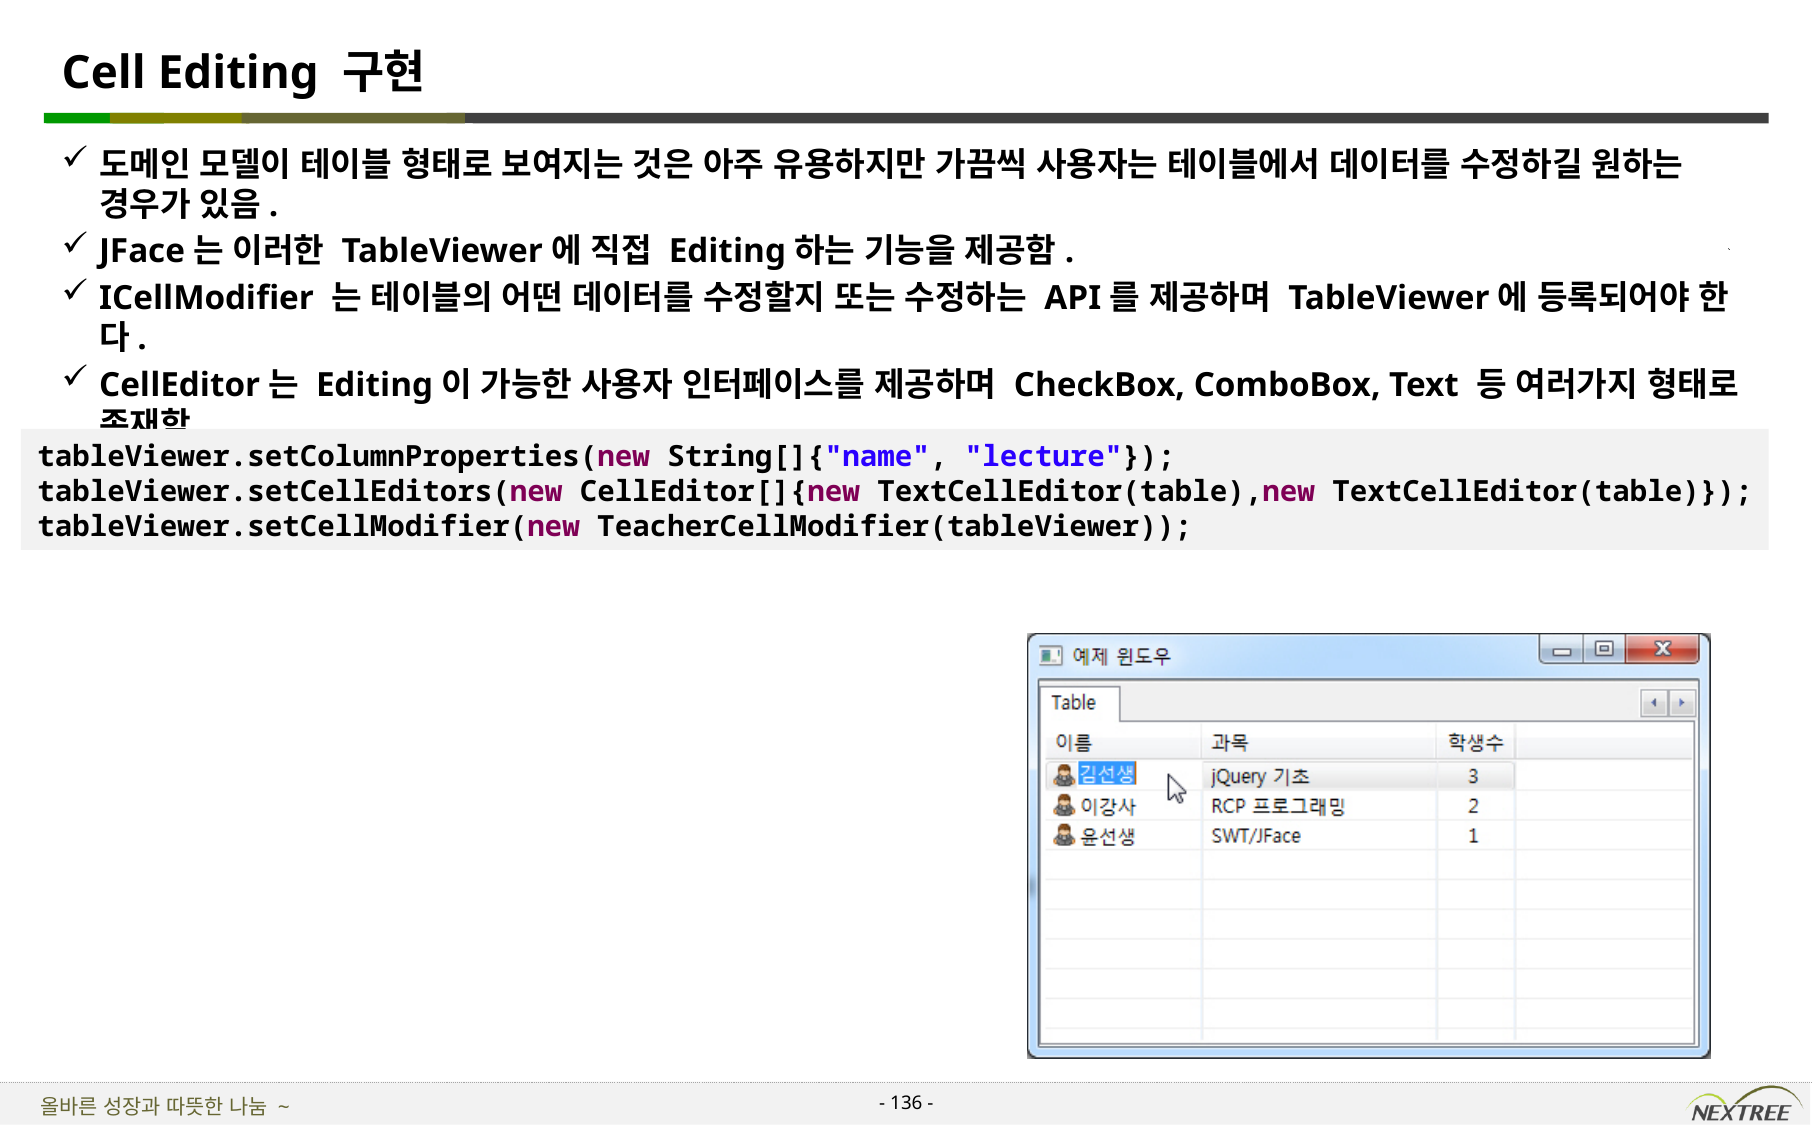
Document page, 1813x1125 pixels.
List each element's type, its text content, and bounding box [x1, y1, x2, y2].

text_box tableViewer.setColumnProperties(new String[]{"name", "lecture"}); tableViewer.setCellEditors(new CellEditor[]{new TextCellEditor(table),new TextCellEditor(table)}); tableViewer.setCellModifier(new TeacherCellModifier(tableViewer)); [20, 428, 1769, 550]
picture [1685, 1085, 1804, 1122]
title Cell Editing 구현 [55, 22, 1557, 118]
list 도메인 모델이 테이블 형태로 보여지는 것은 아주 유용하지만 가끔씩 사용자는 테이블에서 데이터를 수정하길 원하는 경우가 있음. JFace는 이러한 TableViewer에 직접 Editing하는 기능을 제공함. ICellModifier 는 테이블의 어떤 데이터를 수정할지 또는 수정하는 API를 제공하며 TableViewer에 등록되어야 한다. CellEditor는 Editing이 가능한 사용자 인터페이스를 제공하며 CheckBox, ComboBox, Text 등 여러가지 형태로 존재함. [55, 137, 1781, 336]
picture [1027, 633, 1711, 1059]
